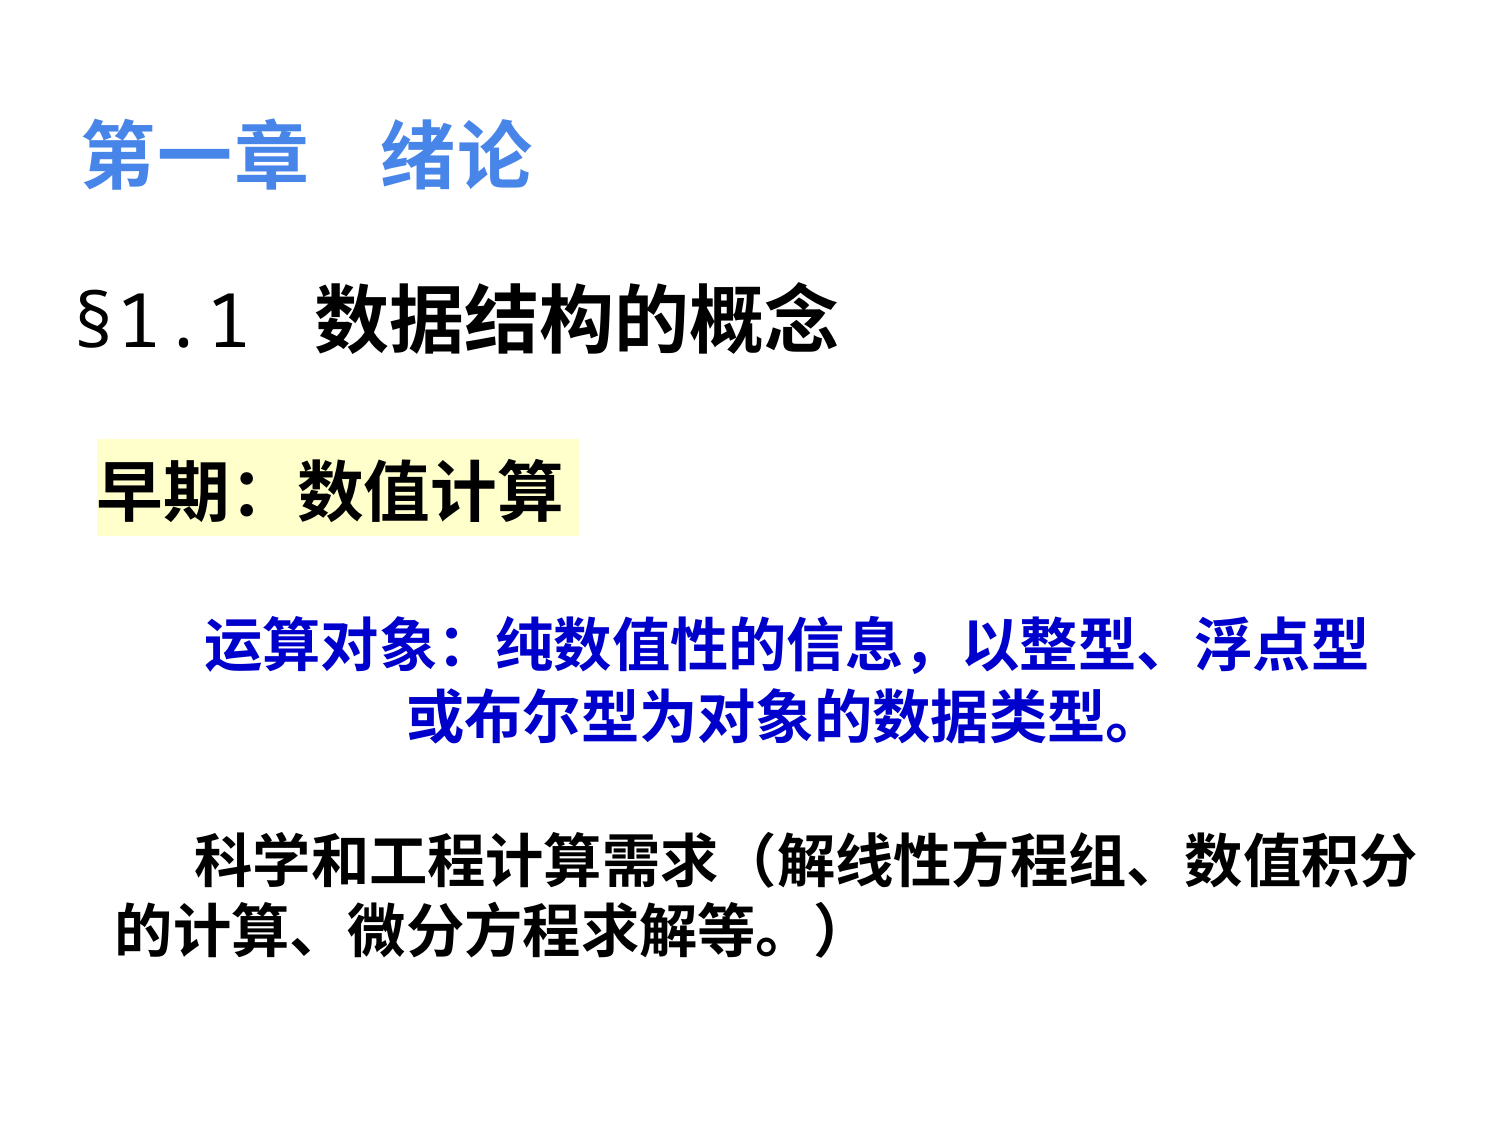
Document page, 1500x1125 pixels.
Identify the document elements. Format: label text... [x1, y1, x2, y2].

text_box 早期：数值计算 运算对象：纯数值性的信息，以整型、浮点型或布尔型为对象的数据类型。 [81, 442, 1429, 837]
text_box 科学和工程计算需求（解线性方程组、数值积分的计算、微分方程求解等。） [100, 816, 1459, 972]
text_box §1.1 数据结构的概念 [53, 255, 1328, 381]
title 第一章 绪论 [64, 33, 1500, 206]
